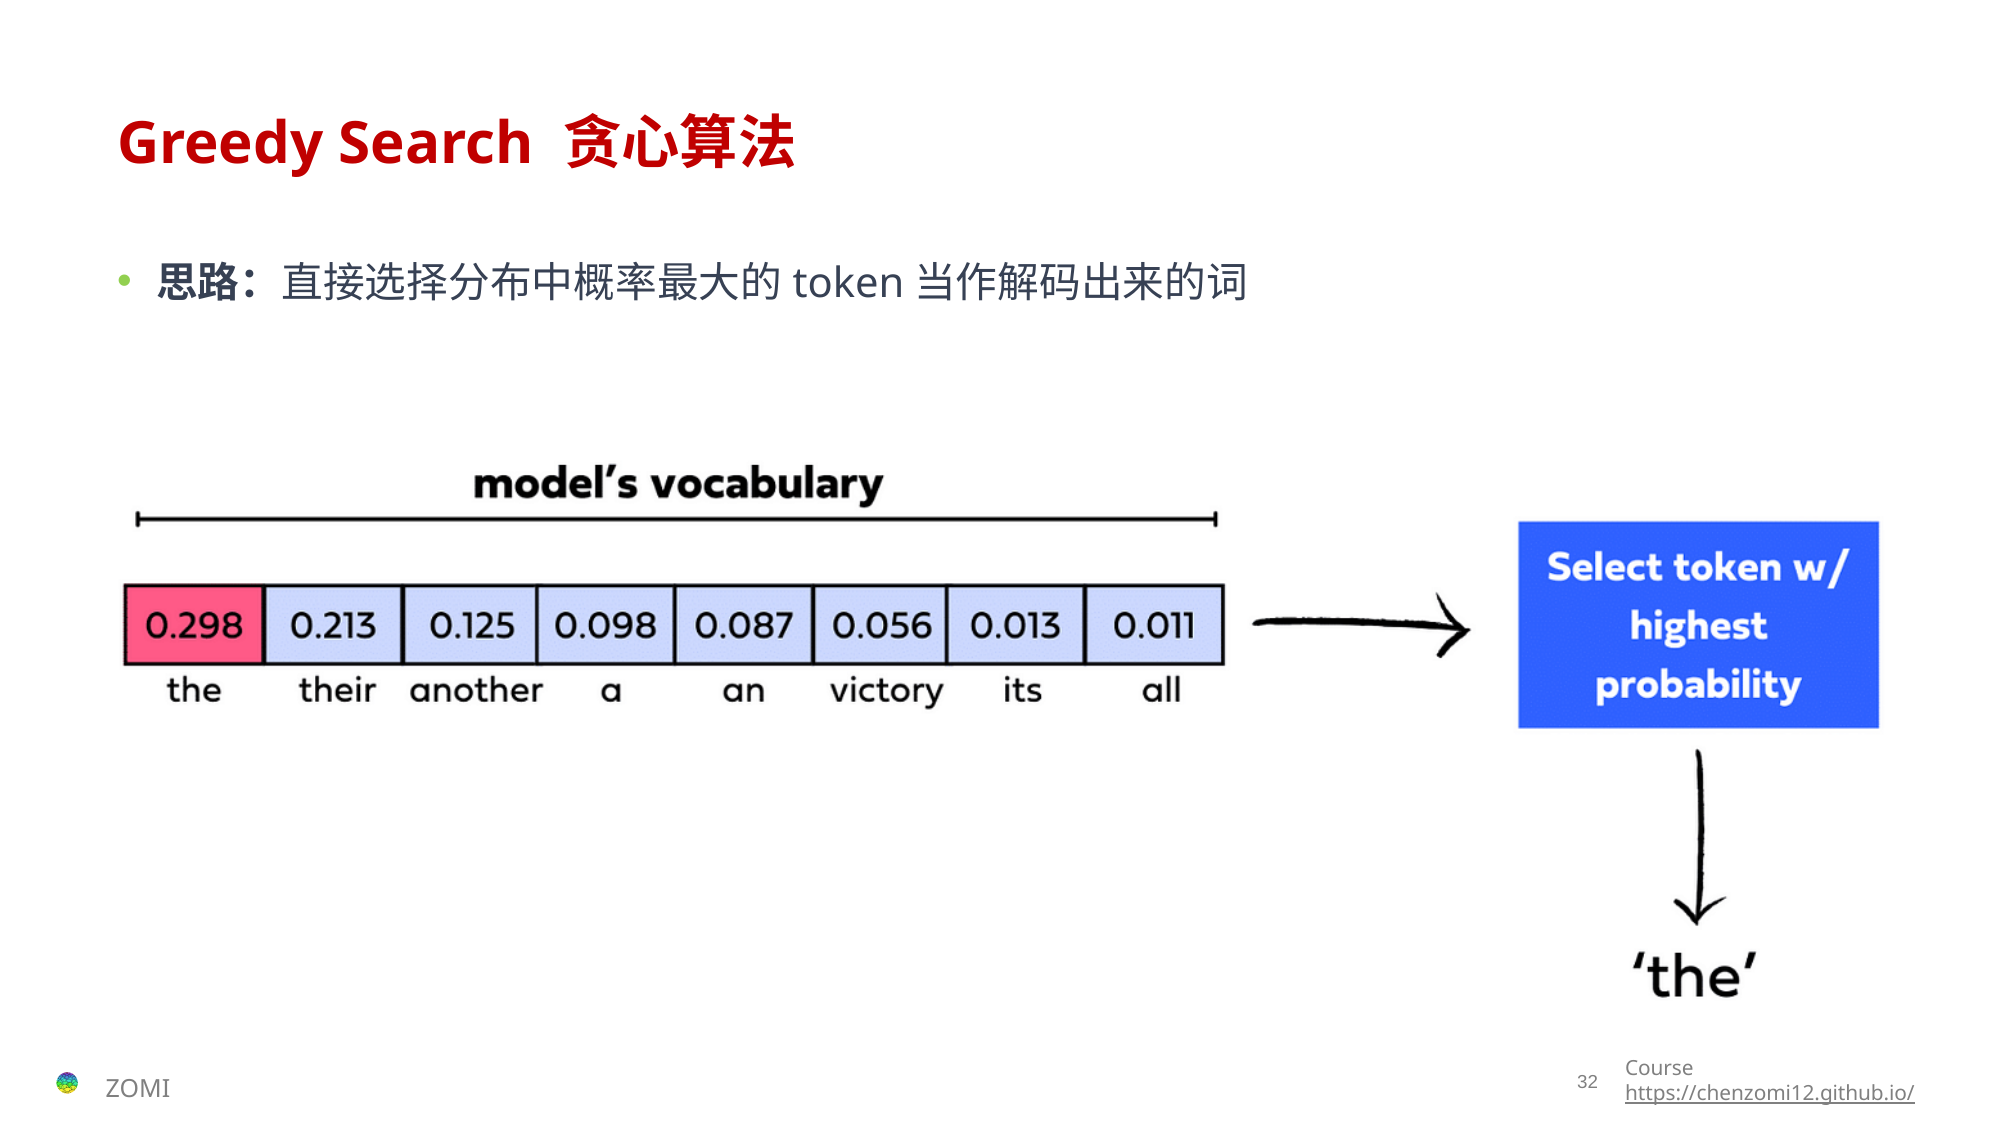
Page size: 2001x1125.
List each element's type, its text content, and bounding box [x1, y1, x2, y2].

title Greedy Search 贪心算法 [102, 91, 1901, 189]
list 思路：直接选择分布中概率最大的token当作解码出来的词 [102, 223, 1901, 429]
picture [101, 429, 1901, 1034]
picture [57, 1073, 77, 1093]
